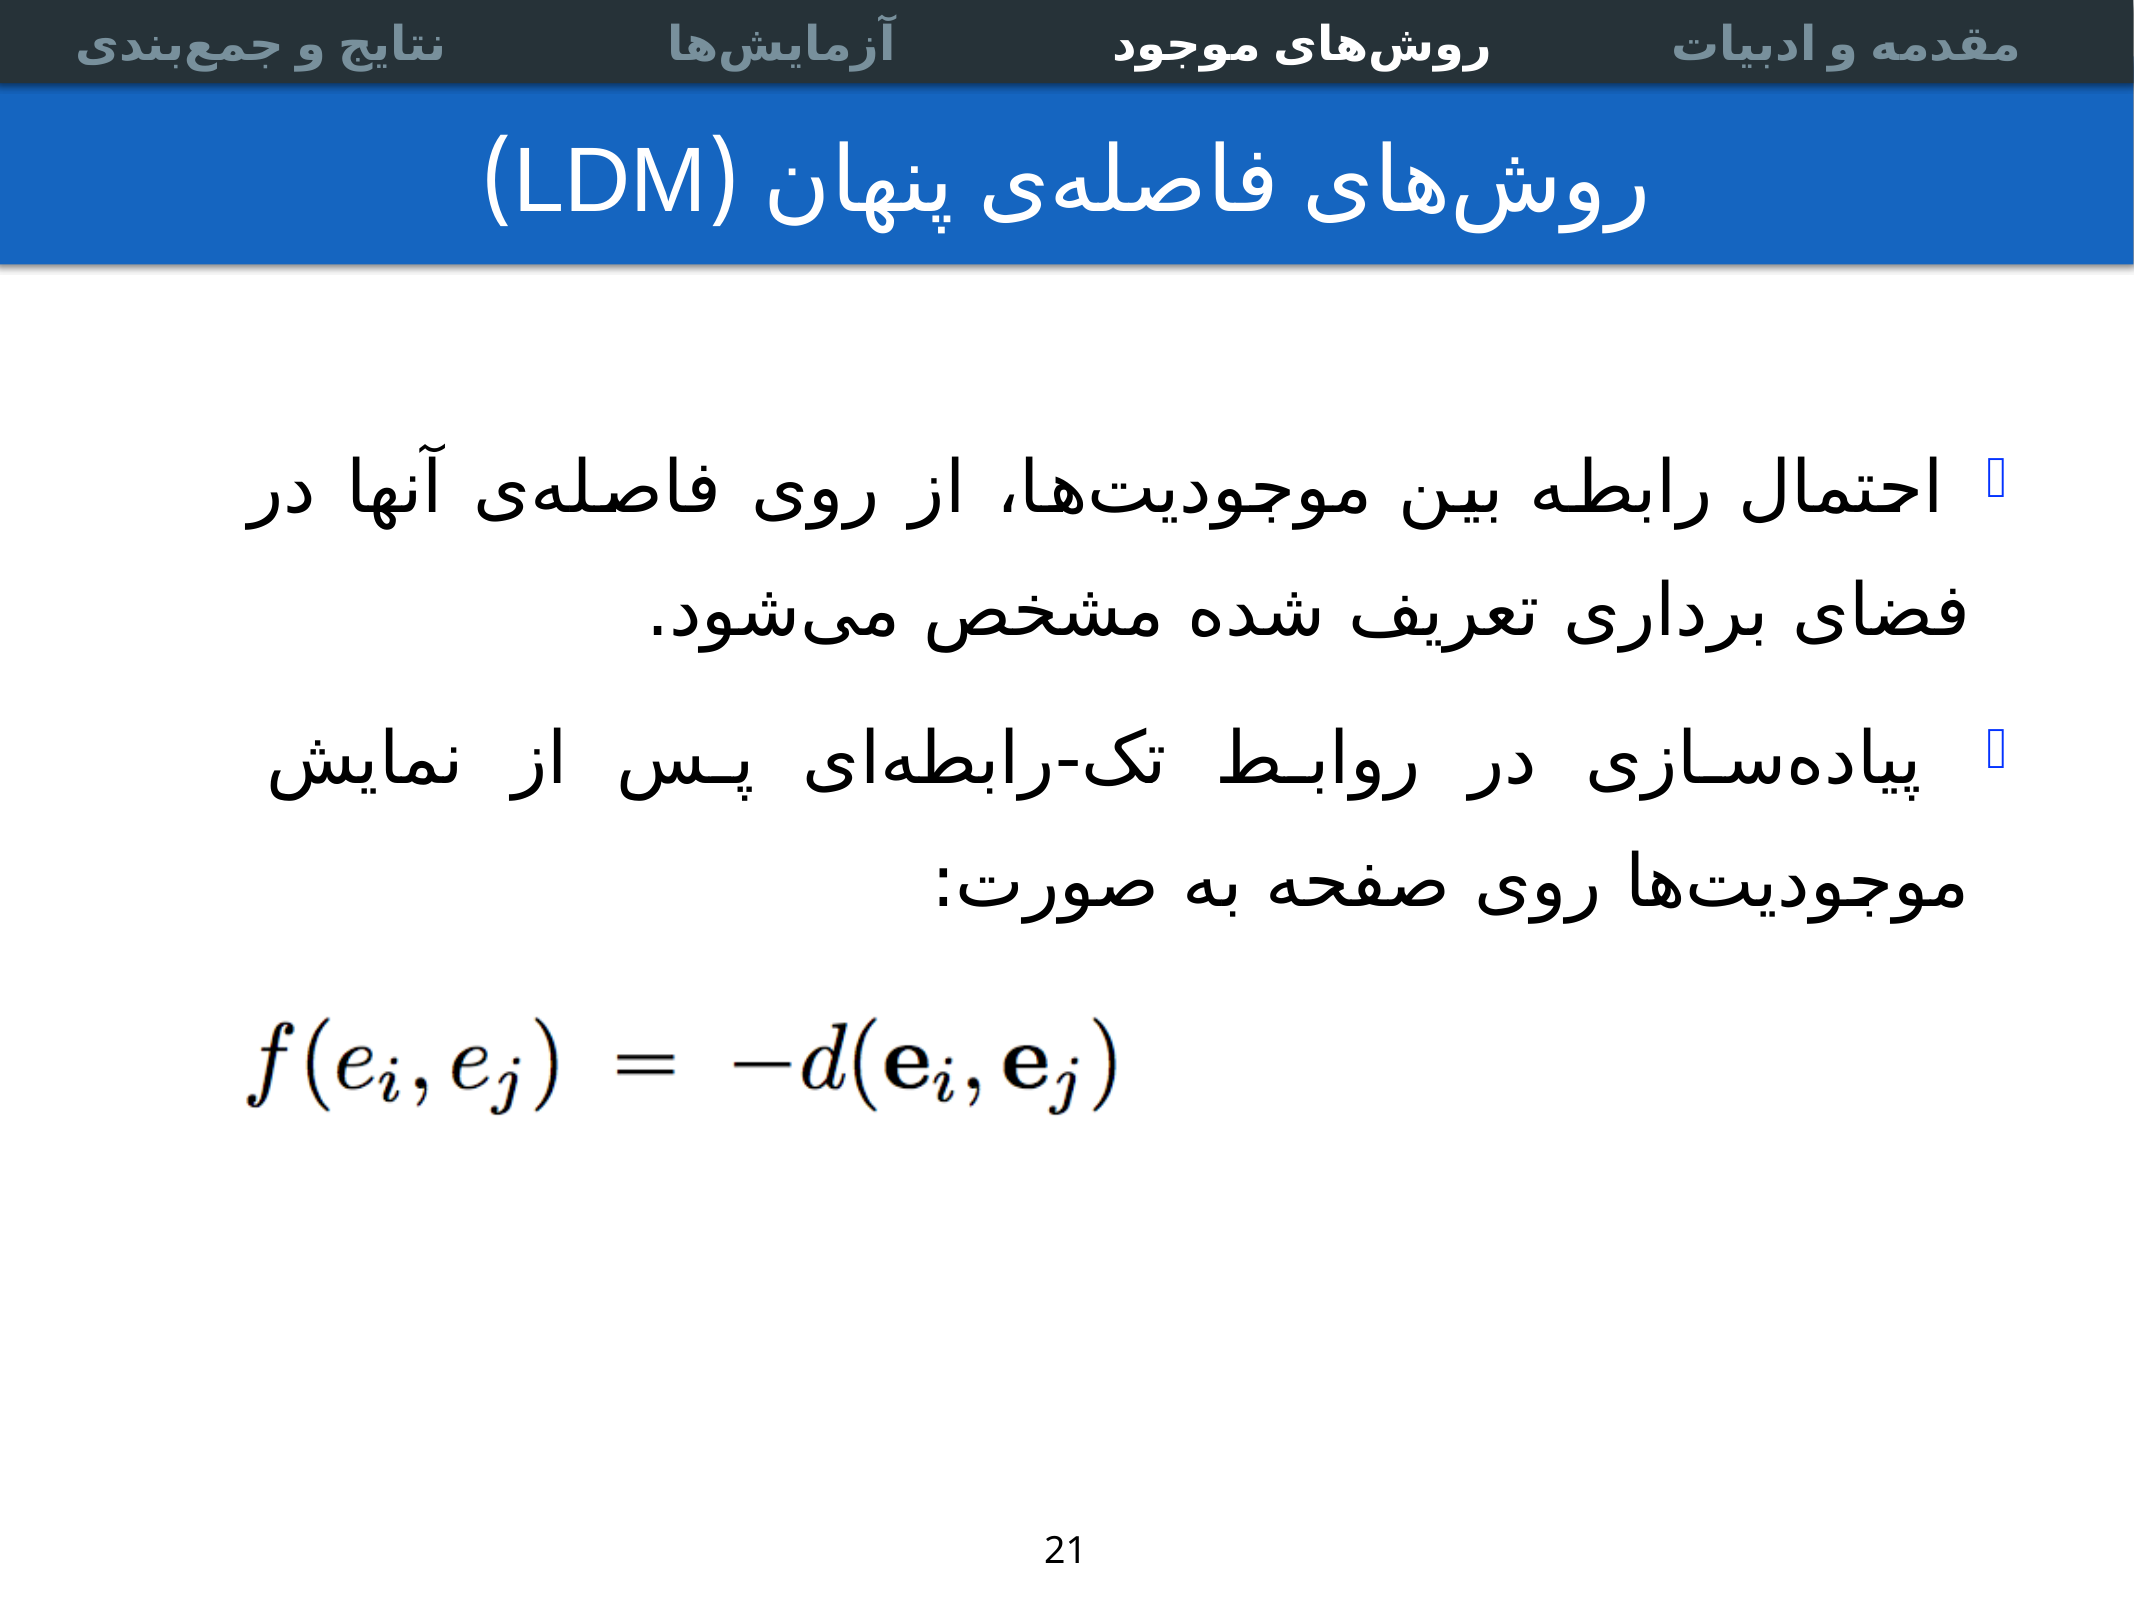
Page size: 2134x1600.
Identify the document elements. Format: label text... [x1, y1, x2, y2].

text_box آزمایش‌ها [521, 4, 1041, 79]
text_box مقدمه و ادبیات [1561, 4, 2132, 79]
picture [232, 997, 1137, 1132]
text_box نتایج و جمع‌بندی [1, 4, 521, 79]
text_box احتمال رابطه بین موجودیت‌ها، از روی فاصله‌ی آنها در فضای برداری تعریف شده مشخص می‌شود. پیاده‌سازی در روابط تک-رابطه‌ای پس از نمایش موجودیت‌ها روی صفحه به صورت: [232, 396, 2054, 930]
text_box روش‌های موجود [1041, 4, 1561, 79]
title روش‌های فاصله‌ی پنهان (LDM) [155, 83, 1978, 267]
slide_number 21 [1034, 1517, 1097, 1581]
